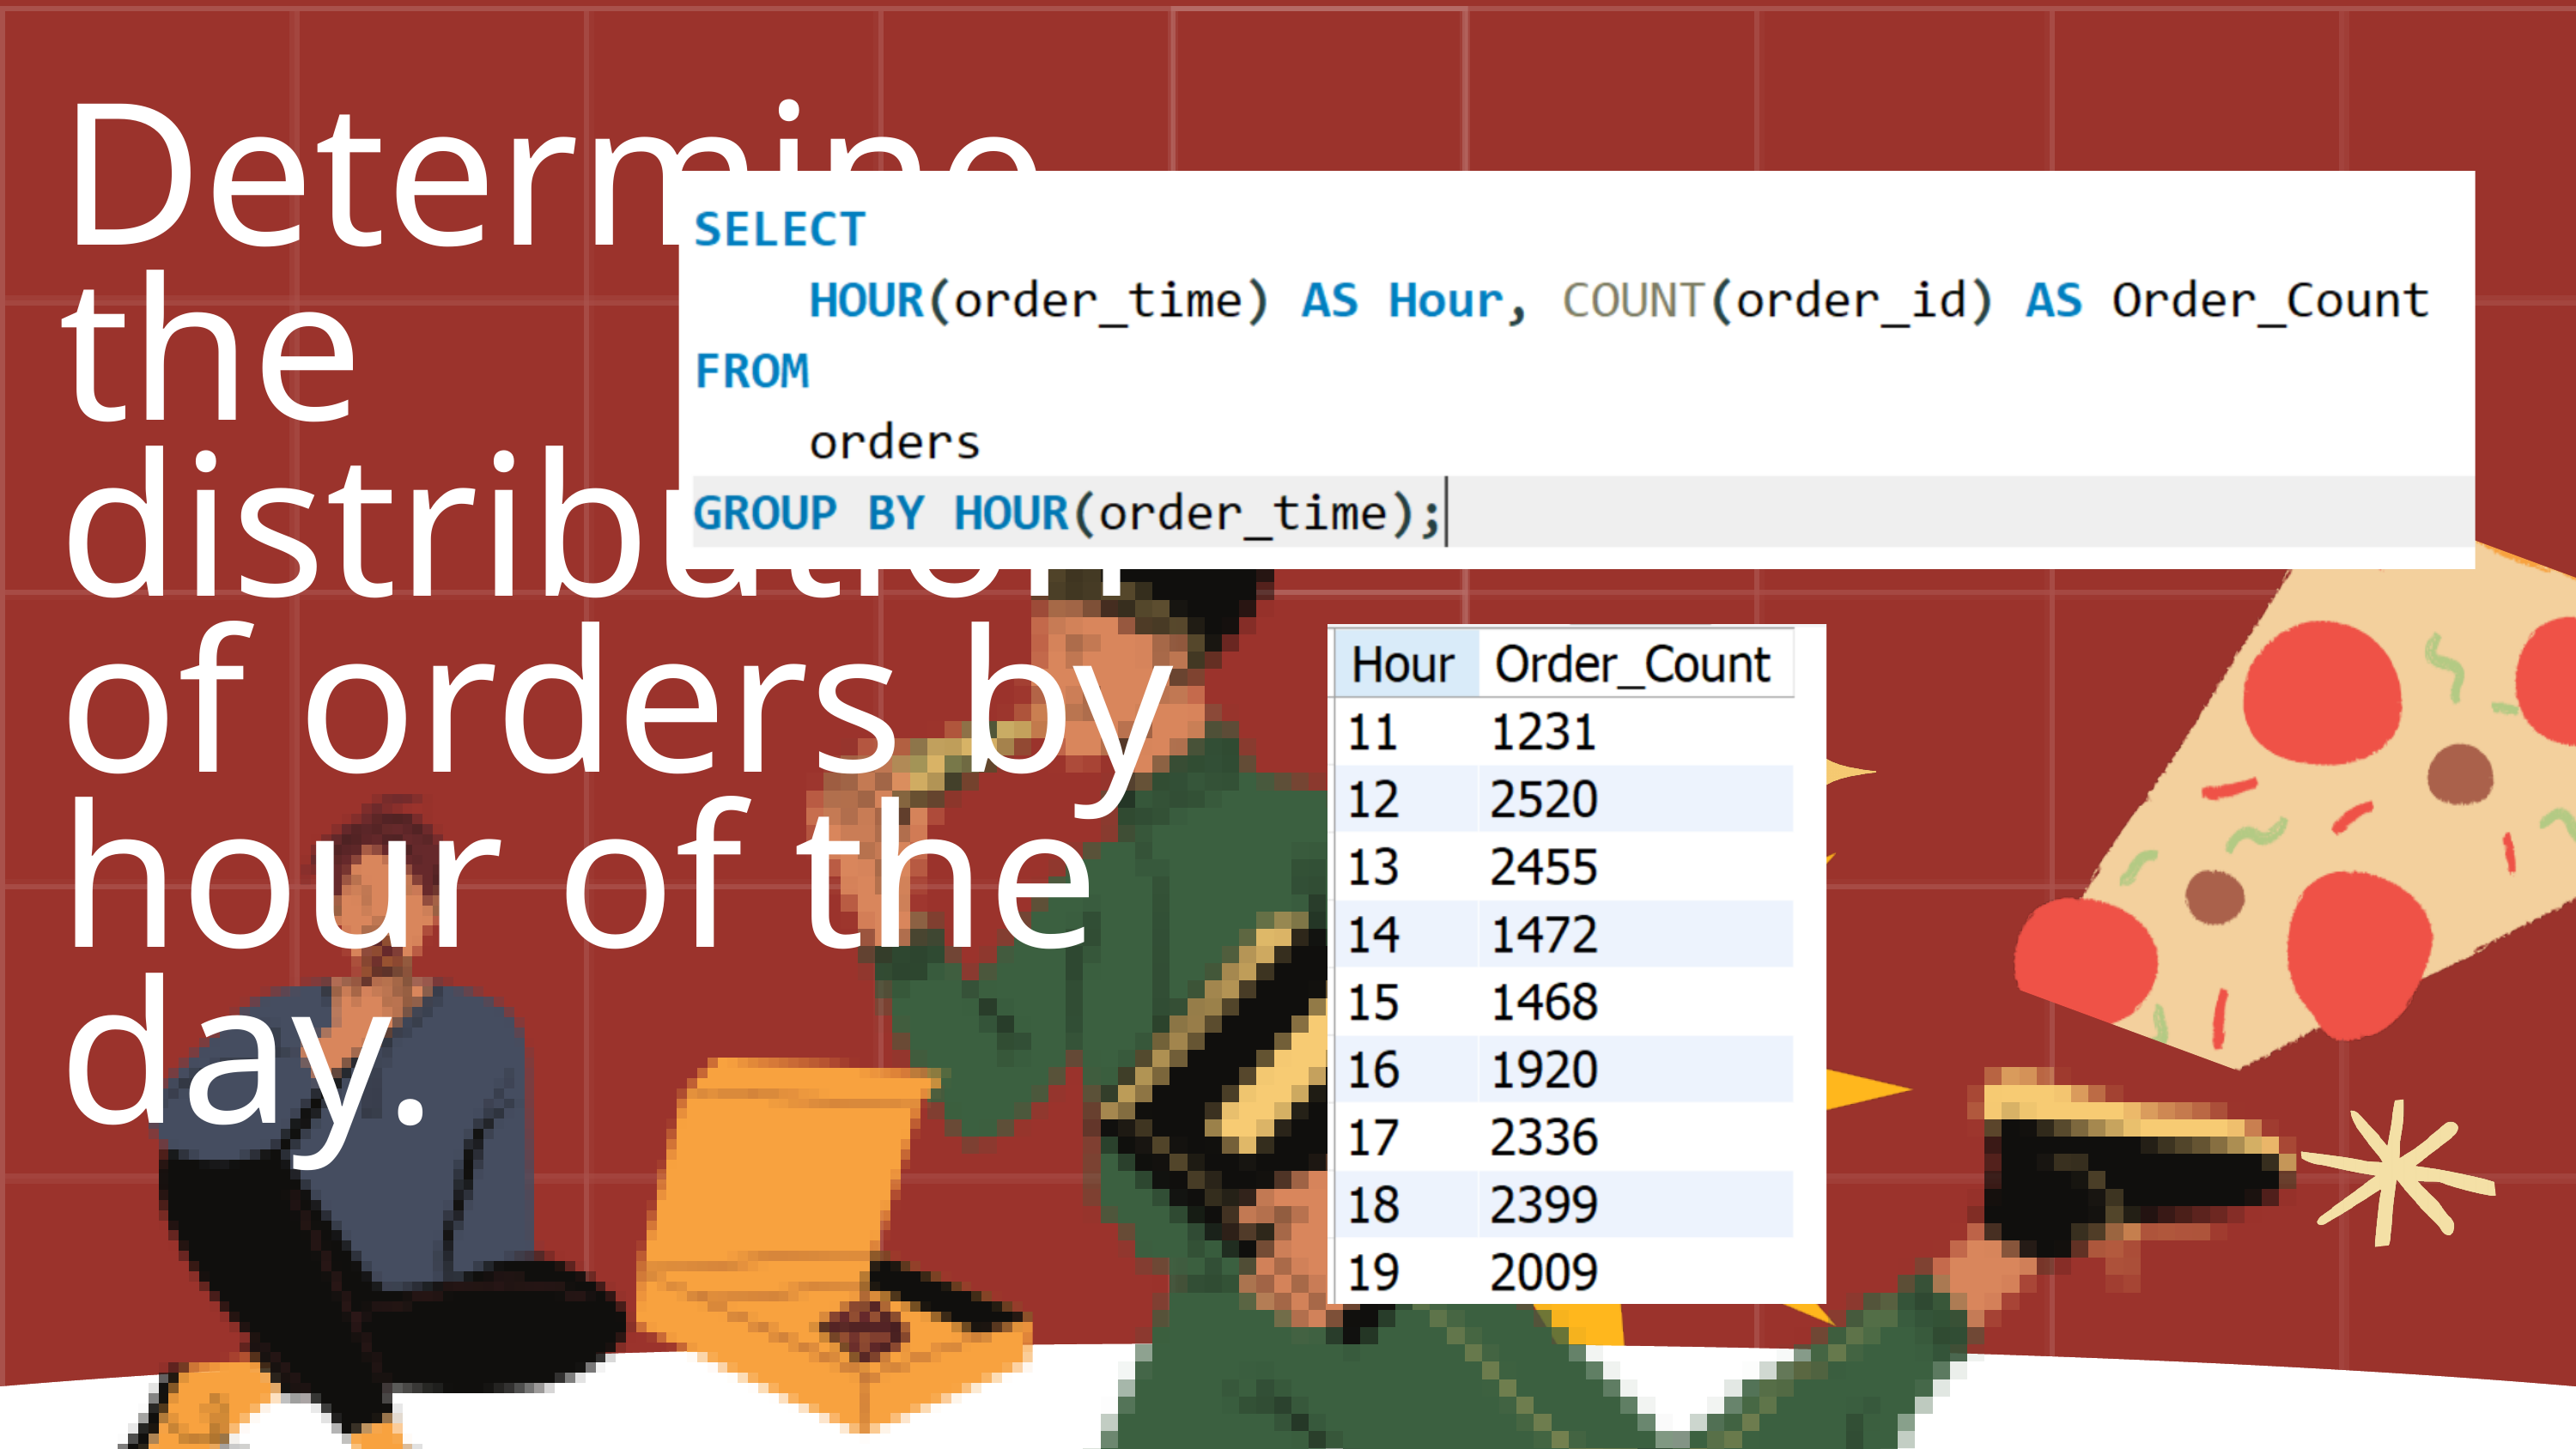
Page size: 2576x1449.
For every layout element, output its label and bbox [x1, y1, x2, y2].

text_box [0, 1343, 2576, 1449]
text_box [0, 6, 2576, 1340]
